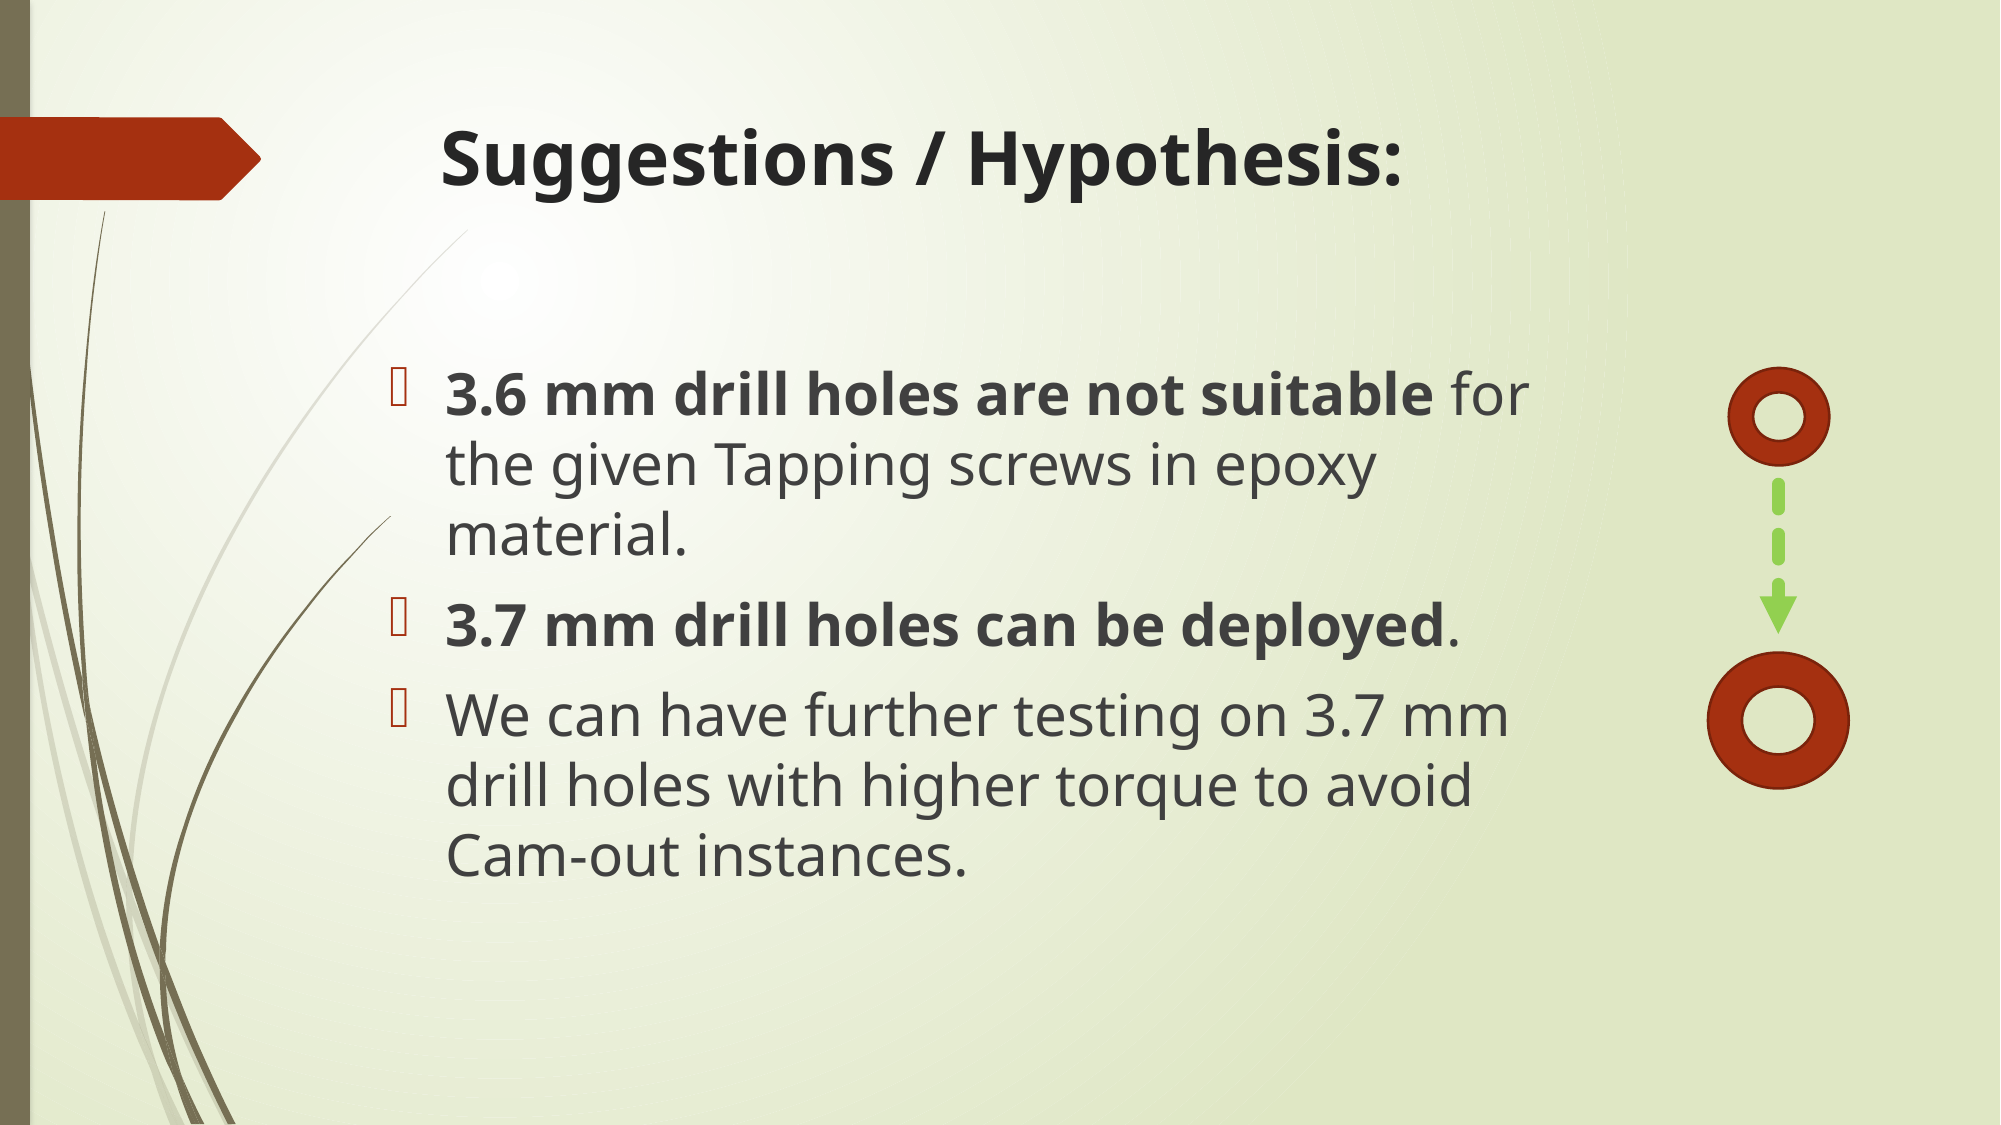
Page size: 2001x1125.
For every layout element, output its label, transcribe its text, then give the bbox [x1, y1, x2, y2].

list 3.6 mm drill holes are not suitable for the given Tapping screws in epoxy material. 3.7 mm drill holes can be deployed. We can have further testing on 3.7 mm drill holes with higher torque to avoid Cam-out instances. [374, 350, 1629, 970]
text_box [1706, 651, 1851, 790]
title Suggestions / Hypothesis: [425, 102, 1888, 313]
text_box [1727, 366, 1831, 467]
